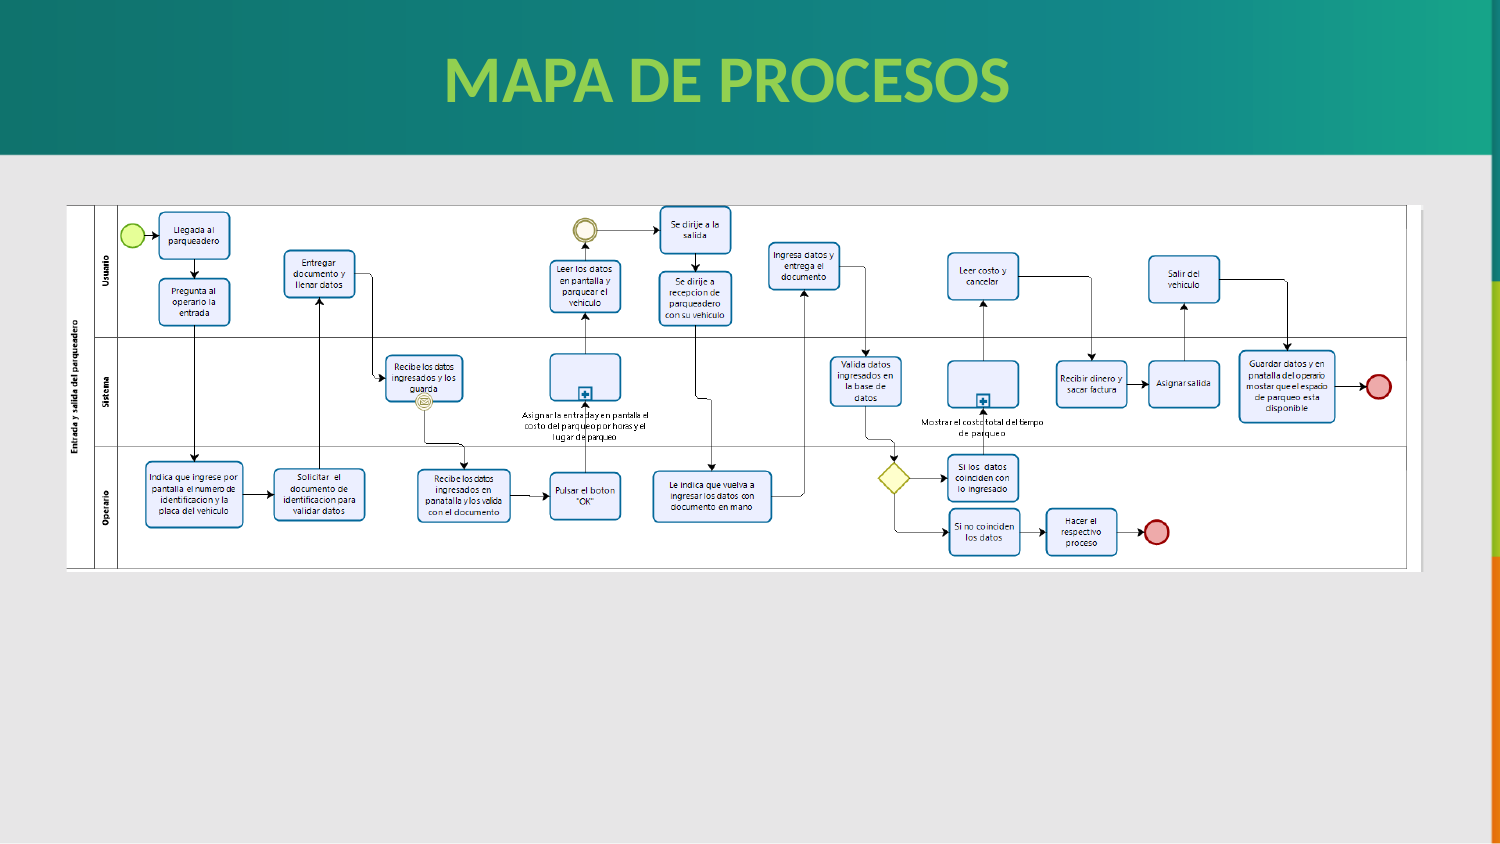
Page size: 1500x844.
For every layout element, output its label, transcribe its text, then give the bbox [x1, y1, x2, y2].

text_box MAPA DE PROCESOS [123, 22, 1332, 129]
picture [0, 0, 1500, 844]
